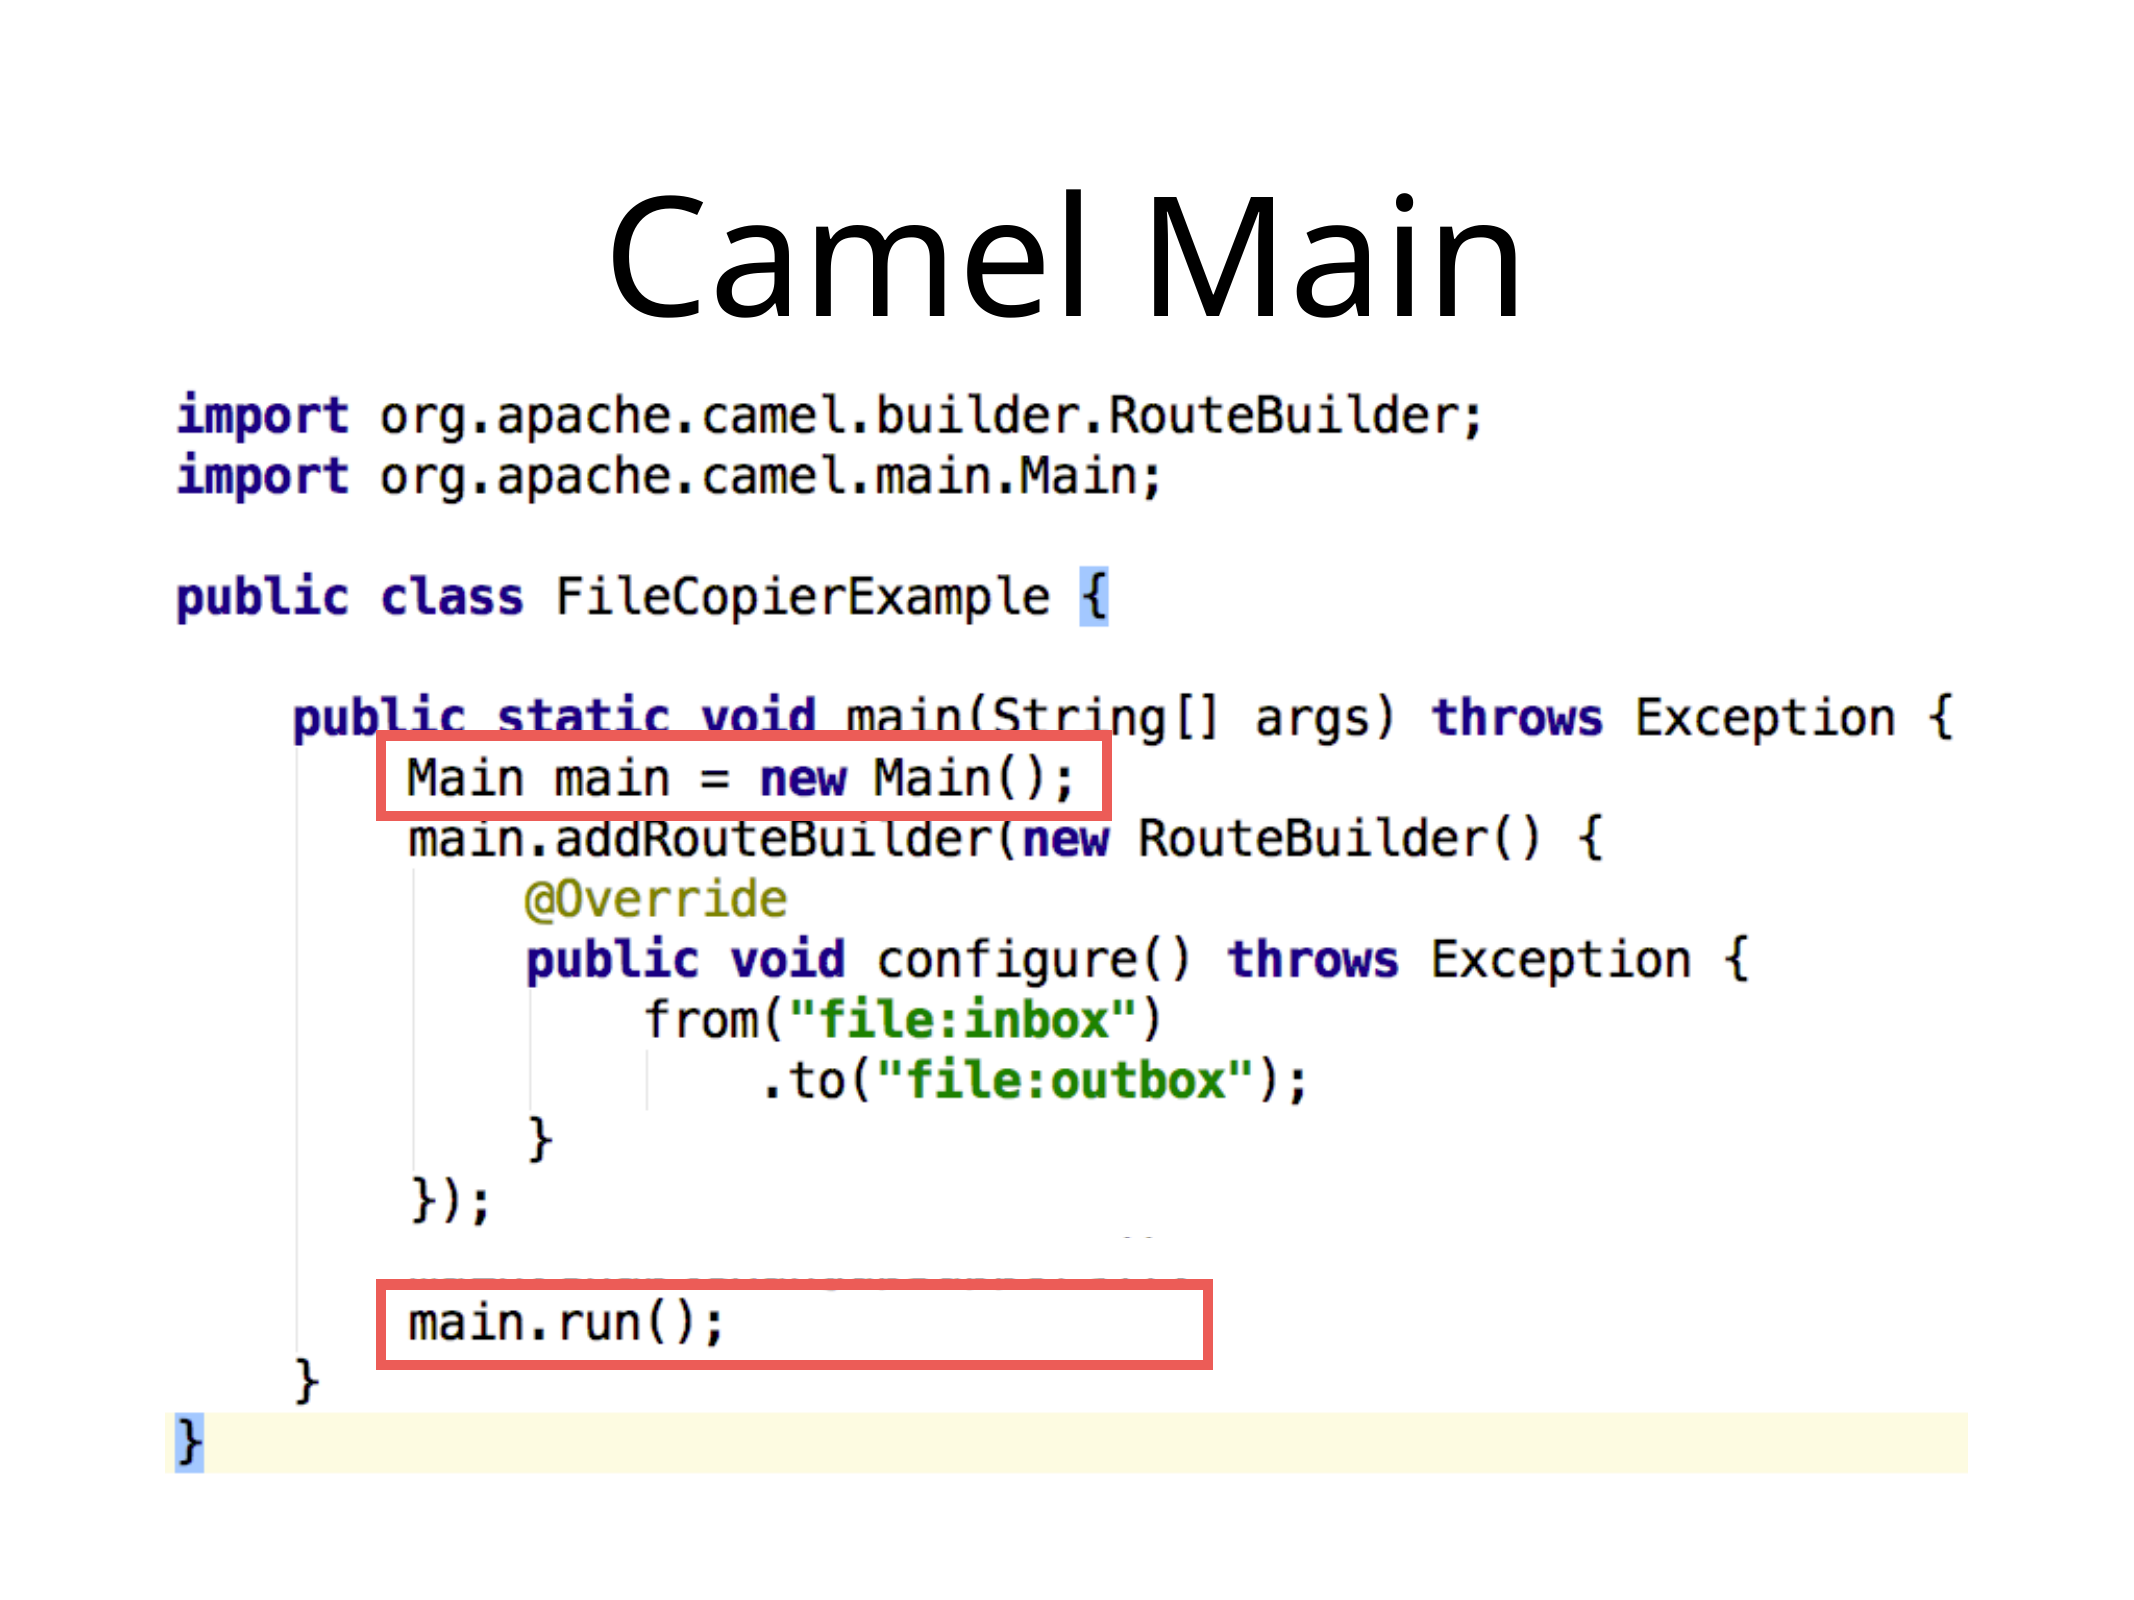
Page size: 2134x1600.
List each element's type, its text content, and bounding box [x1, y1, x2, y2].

picture [165, 376, 1968, 1482]
title Camel Main [155, 72, 1978, 428]
